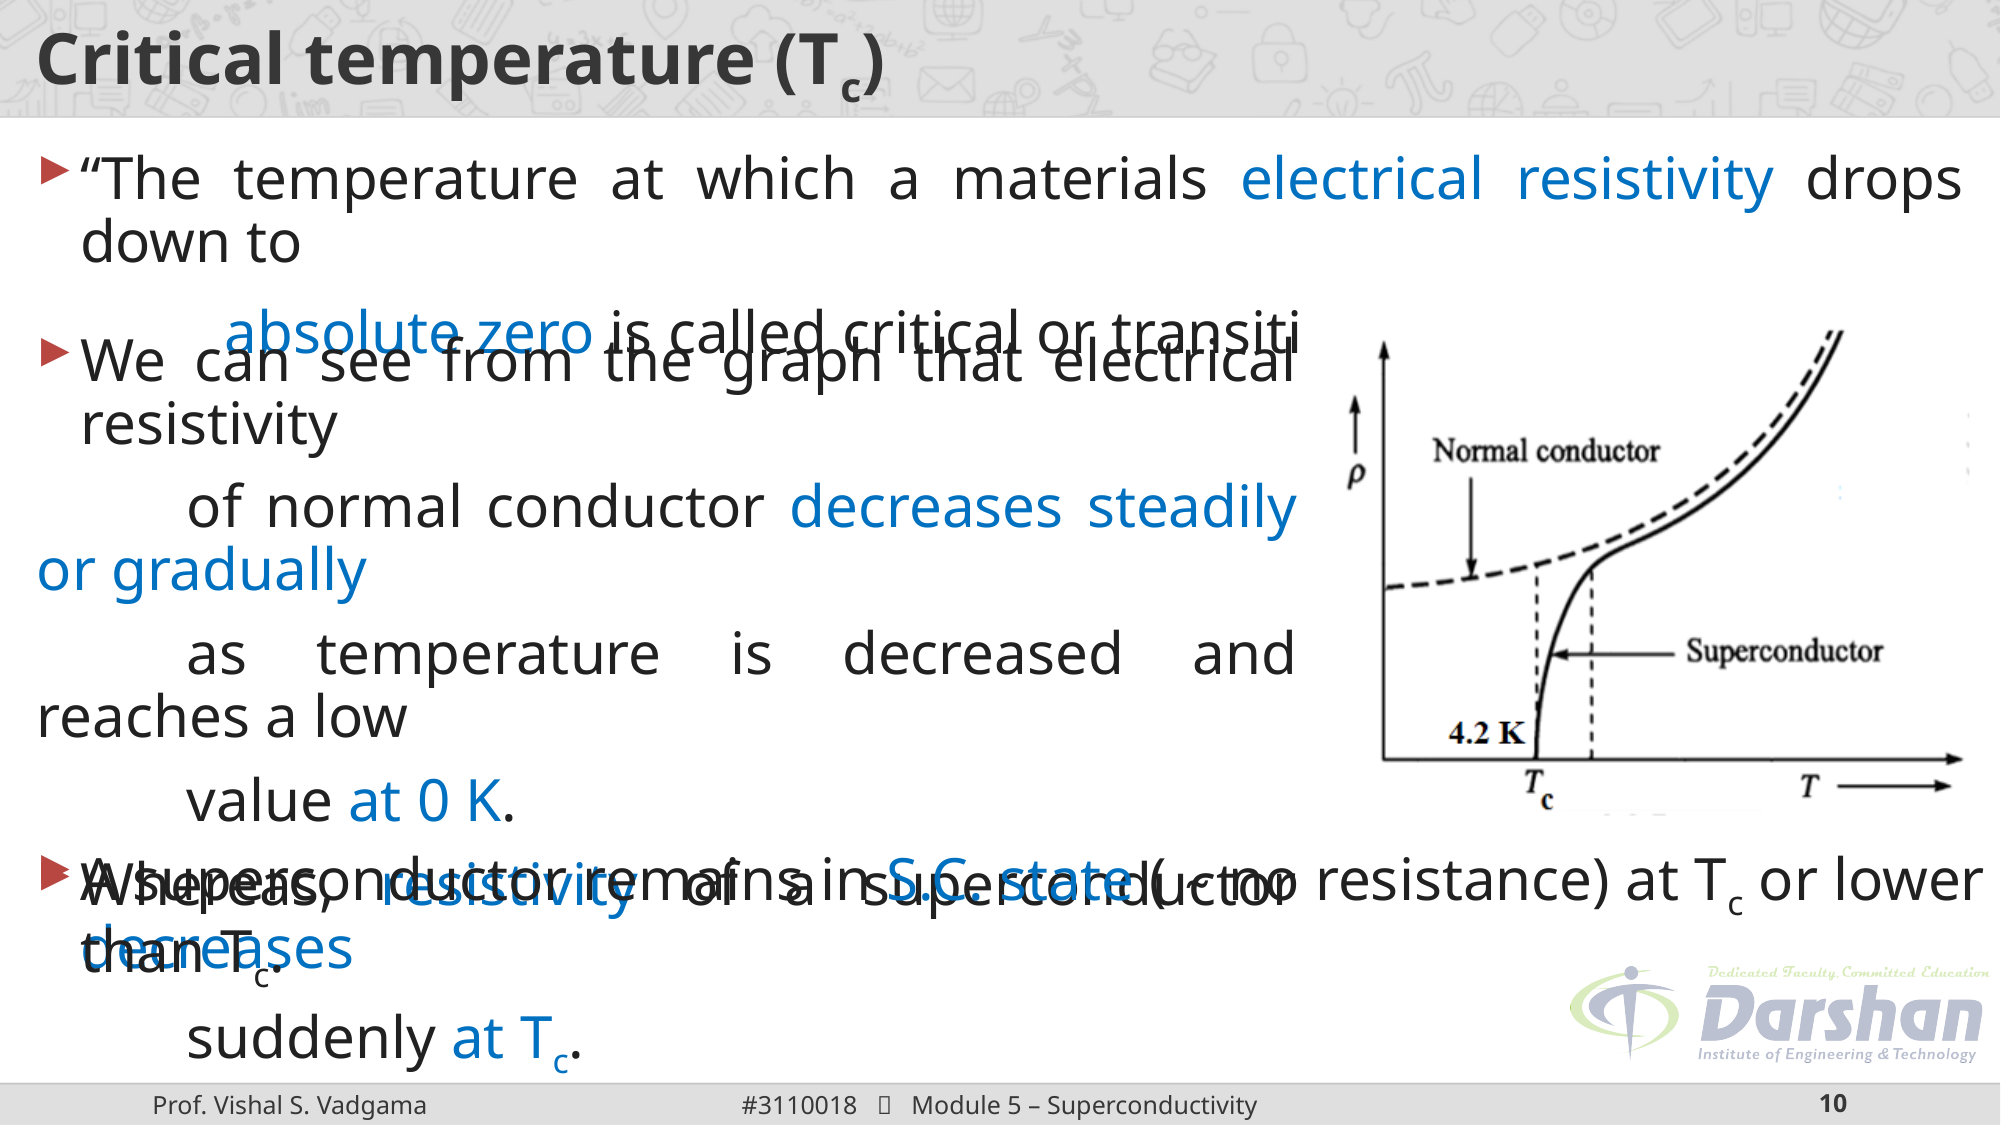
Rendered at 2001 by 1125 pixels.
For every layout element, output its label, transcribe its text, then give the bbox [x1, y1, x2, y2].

picture [1303, 309, 1979, 819]
title Critical temperature (Tc) [0, 0, 2000, 117]
text_box [1570, 979, 1990, 1063]
text_box We can see from the graph that electrical resistivity of normal conductor decreases steadily or gradually as temperature is decreased and reaches a low value at 0 K. Whereas, resistivity of a superconductor decreases suddenly at Tc. [21, 323, 1313, 829]
text_box A superconductor remains in S.C. state ( ̴ no resistance) at Tc or lower than Tc. [21, 835, 2000, 979]
list “The temperature at which a materials electrical resistivity drops down to absolute zero is called critical or transition temperature (Tc).” [21, 141, 1979, 285]
